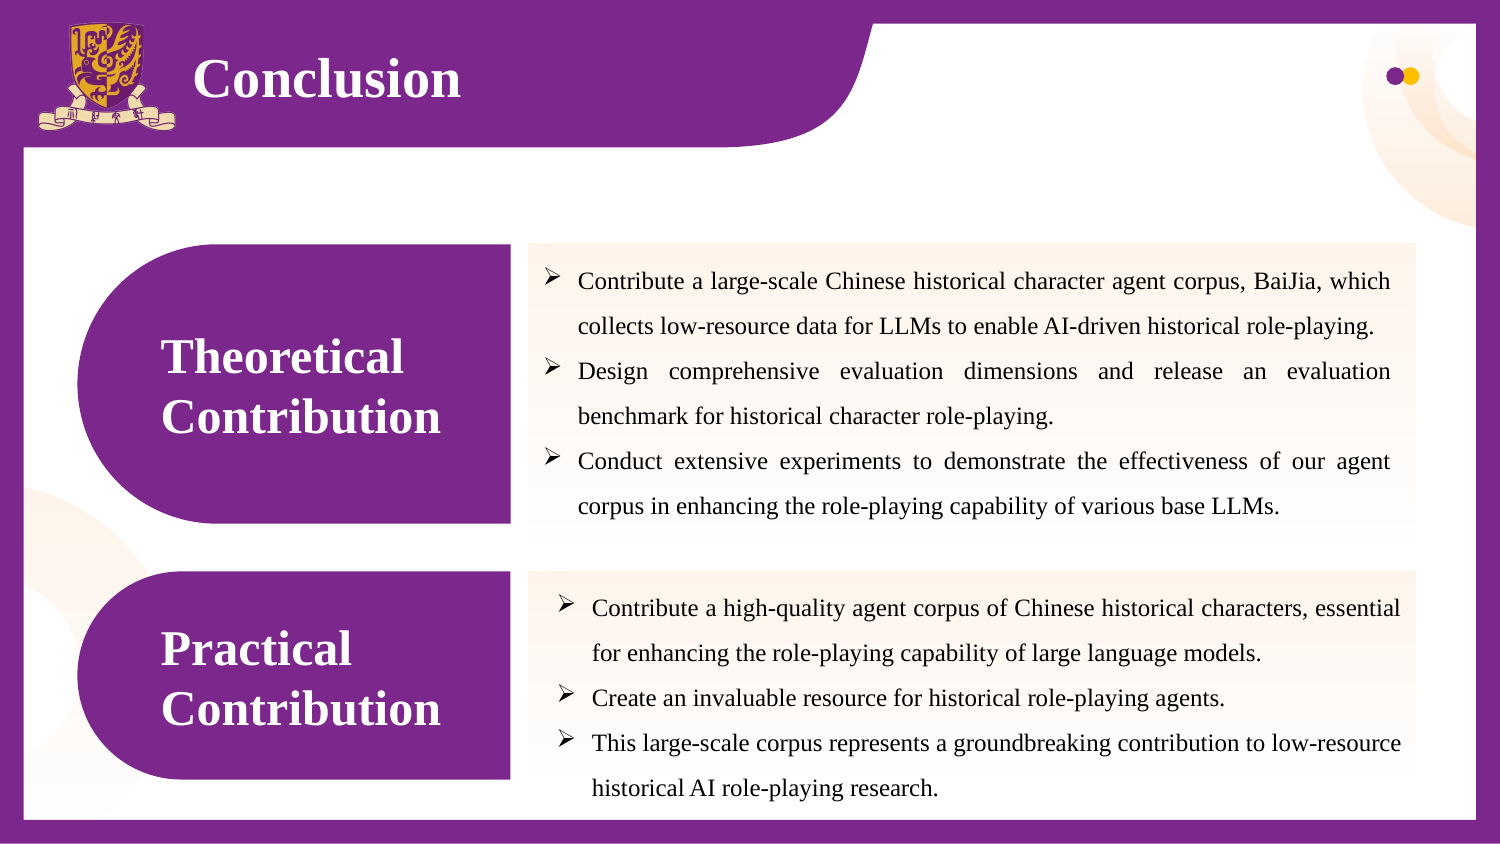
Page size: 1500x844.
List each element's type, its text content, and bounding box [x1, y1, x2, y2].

text_box Contribute a high-quality agent corpus of Chinese historical characters, essential for enhancing the role-playing capability of large language models. Create an invaluable resource for historical role-playing agents. This large-scale corpus represents a groundbreaking contribution to low-resource historical AI role-playing research. [556, 571, 1403, 836]
text_box Theoretical Contribution [160, 323, 475, 444]
text_box [75, 242, 513, 526]
text_box [75, 569, 513, 782]
text_box Conclusion [215, 40, 815, 109]
text_box Contribute a large-scale Chinese historical character agent corpus, BaiJia, which collects low-resource data for LLMs to enable AI-driven historical role-playing. Design comprehensive evaluation dimensions and release an evaluation benchmark for historical character role-playing. Conduct extensive experiments to demonstrate the effectiveness of our agent corpus in enhancing the role-playing capability of various base LLMs. [542, 244, 1392, 545]
picture [0, 0, 215, 200]
text_box [527, 570, 1417, 776]
text_box [527, 242, 1417, 546]
text_box Practical Contribution [160, 614, 475, 735]
